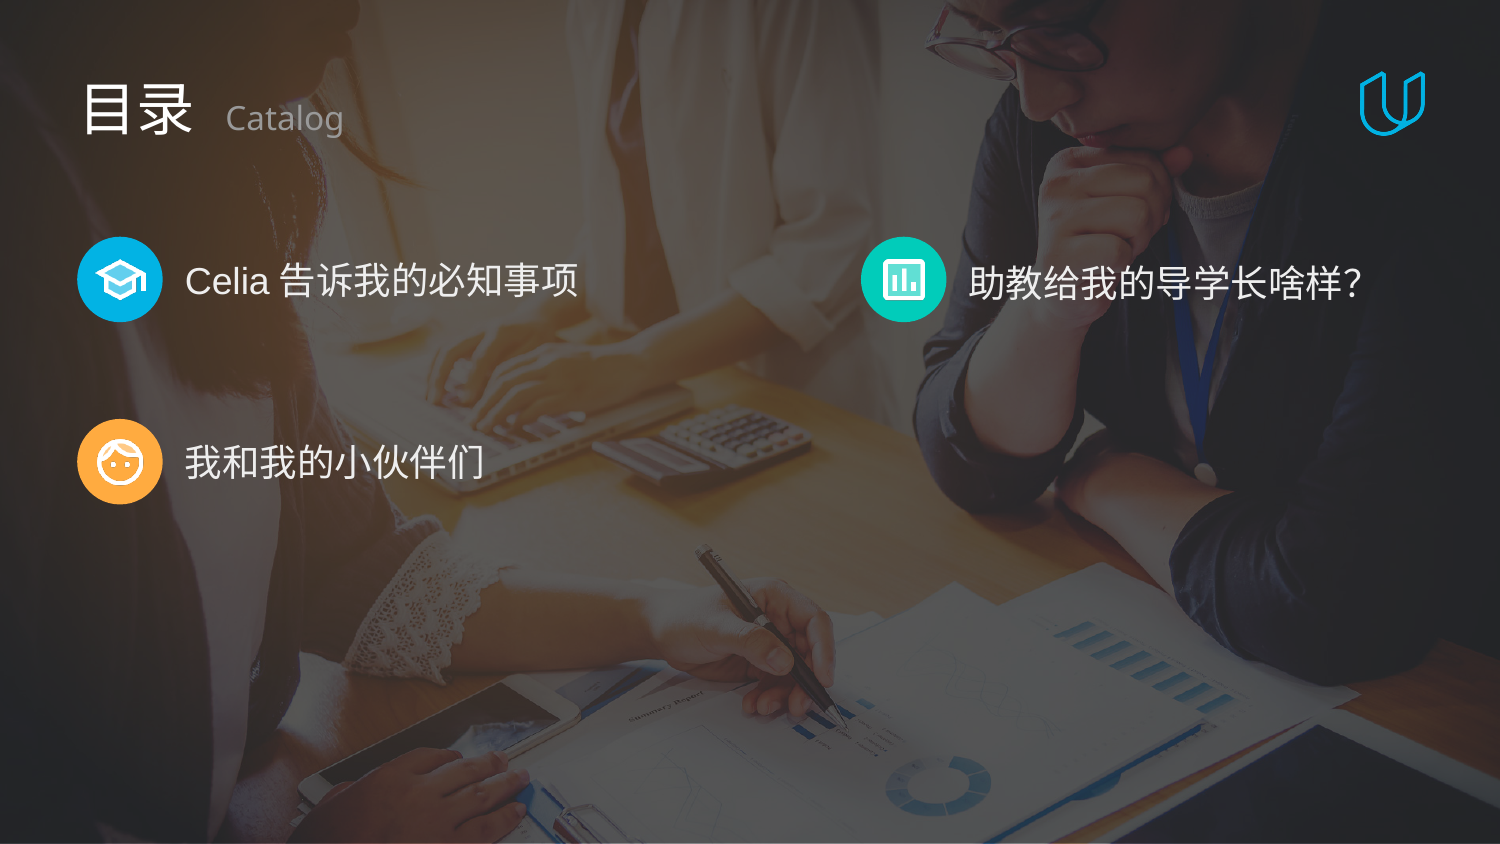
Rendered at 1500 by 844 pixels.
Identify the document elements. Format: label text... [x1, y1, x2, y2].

picture [0, 0, 1500, 844]
title 目录 Catalog [63, 60, 932, 155]
title 助教给我的导学长啥样？ [953, 250, 1500, 315]
title Celia告诉我的必知事项 [169, 247, 833, 312]
title 我和我的小伙伴们 [169, 429, 724, 494]
